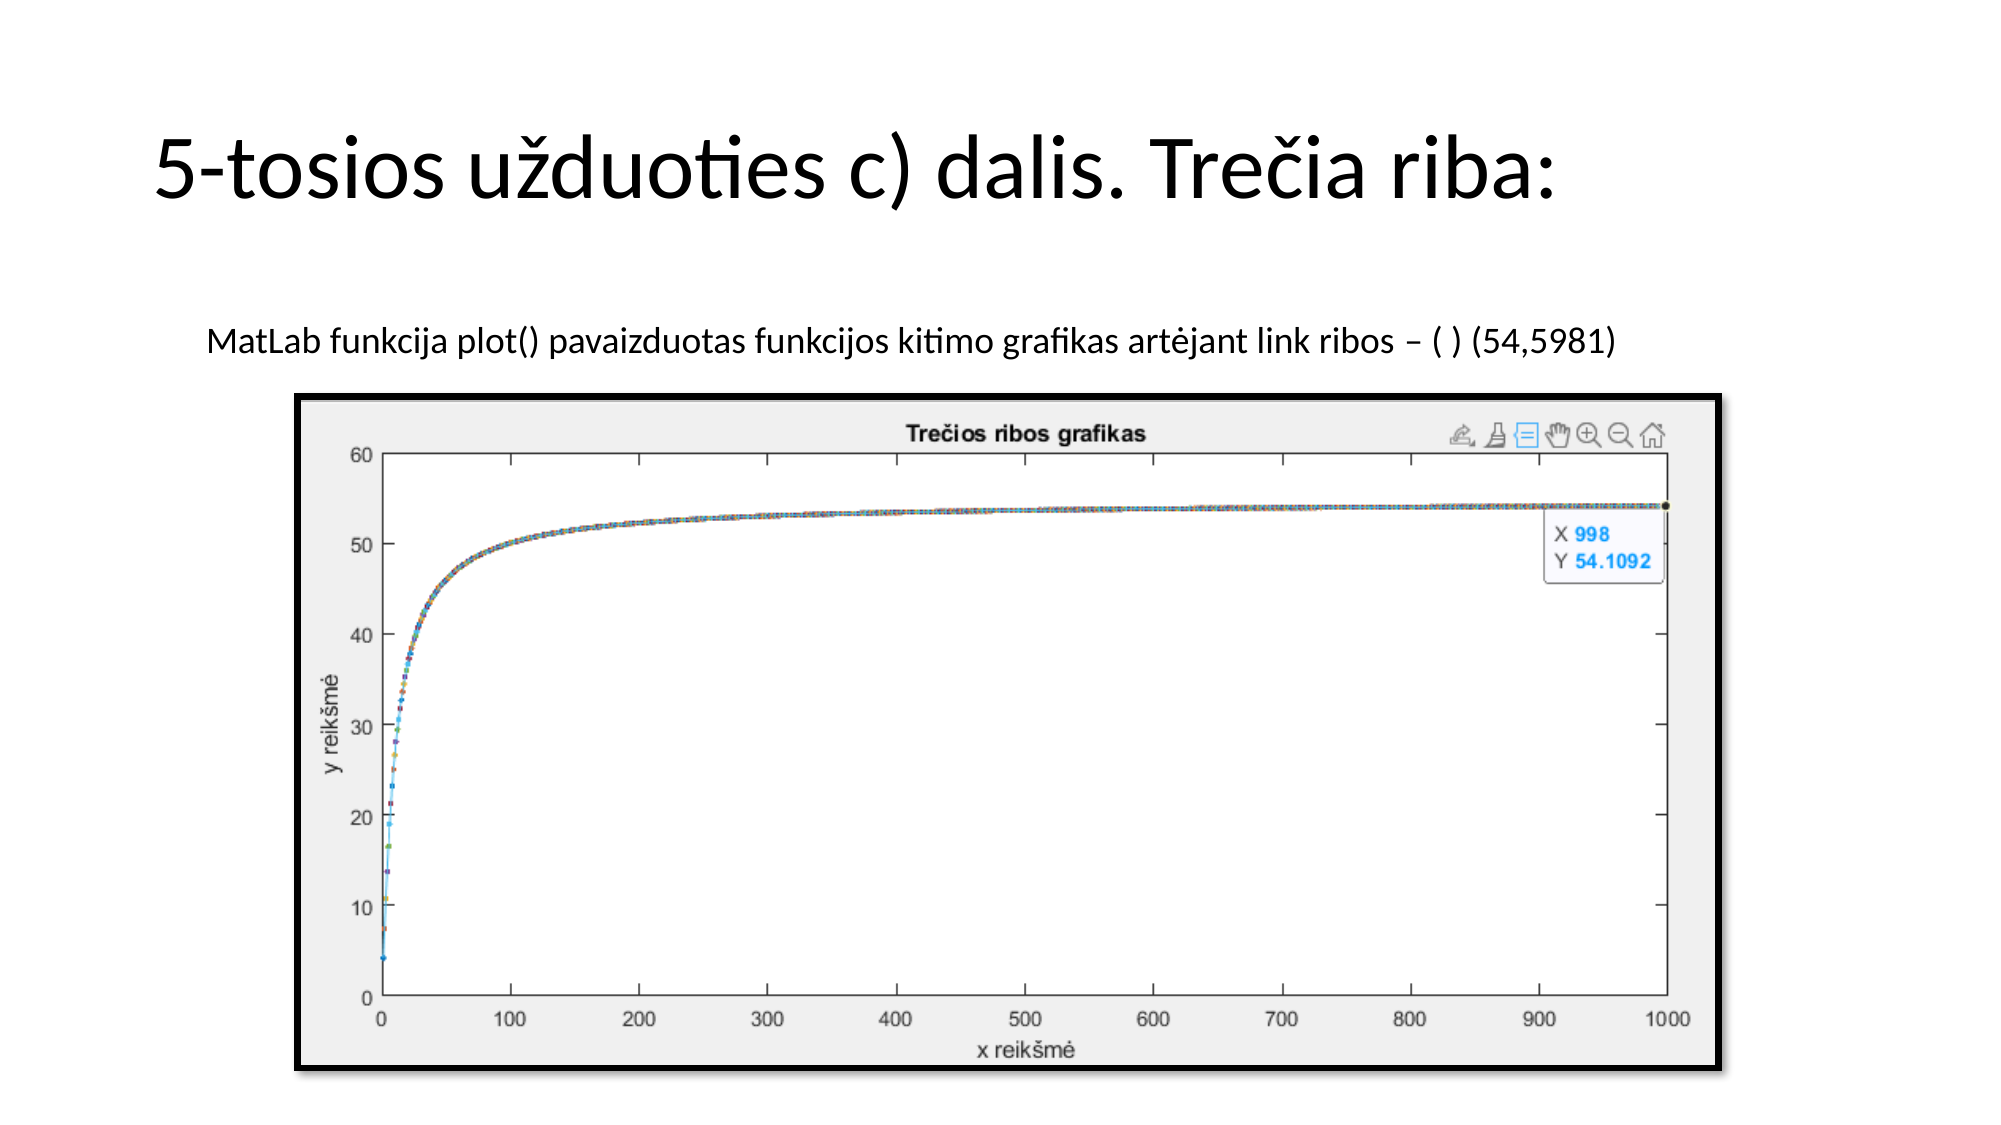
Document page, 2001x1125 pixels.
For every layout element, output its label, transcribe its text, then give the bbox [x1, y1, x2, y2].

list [300, 399, 1716, 1066]
title 5-tosios užduoties c) dalis. Trečia riba: [137, 59, 1863, 278]
